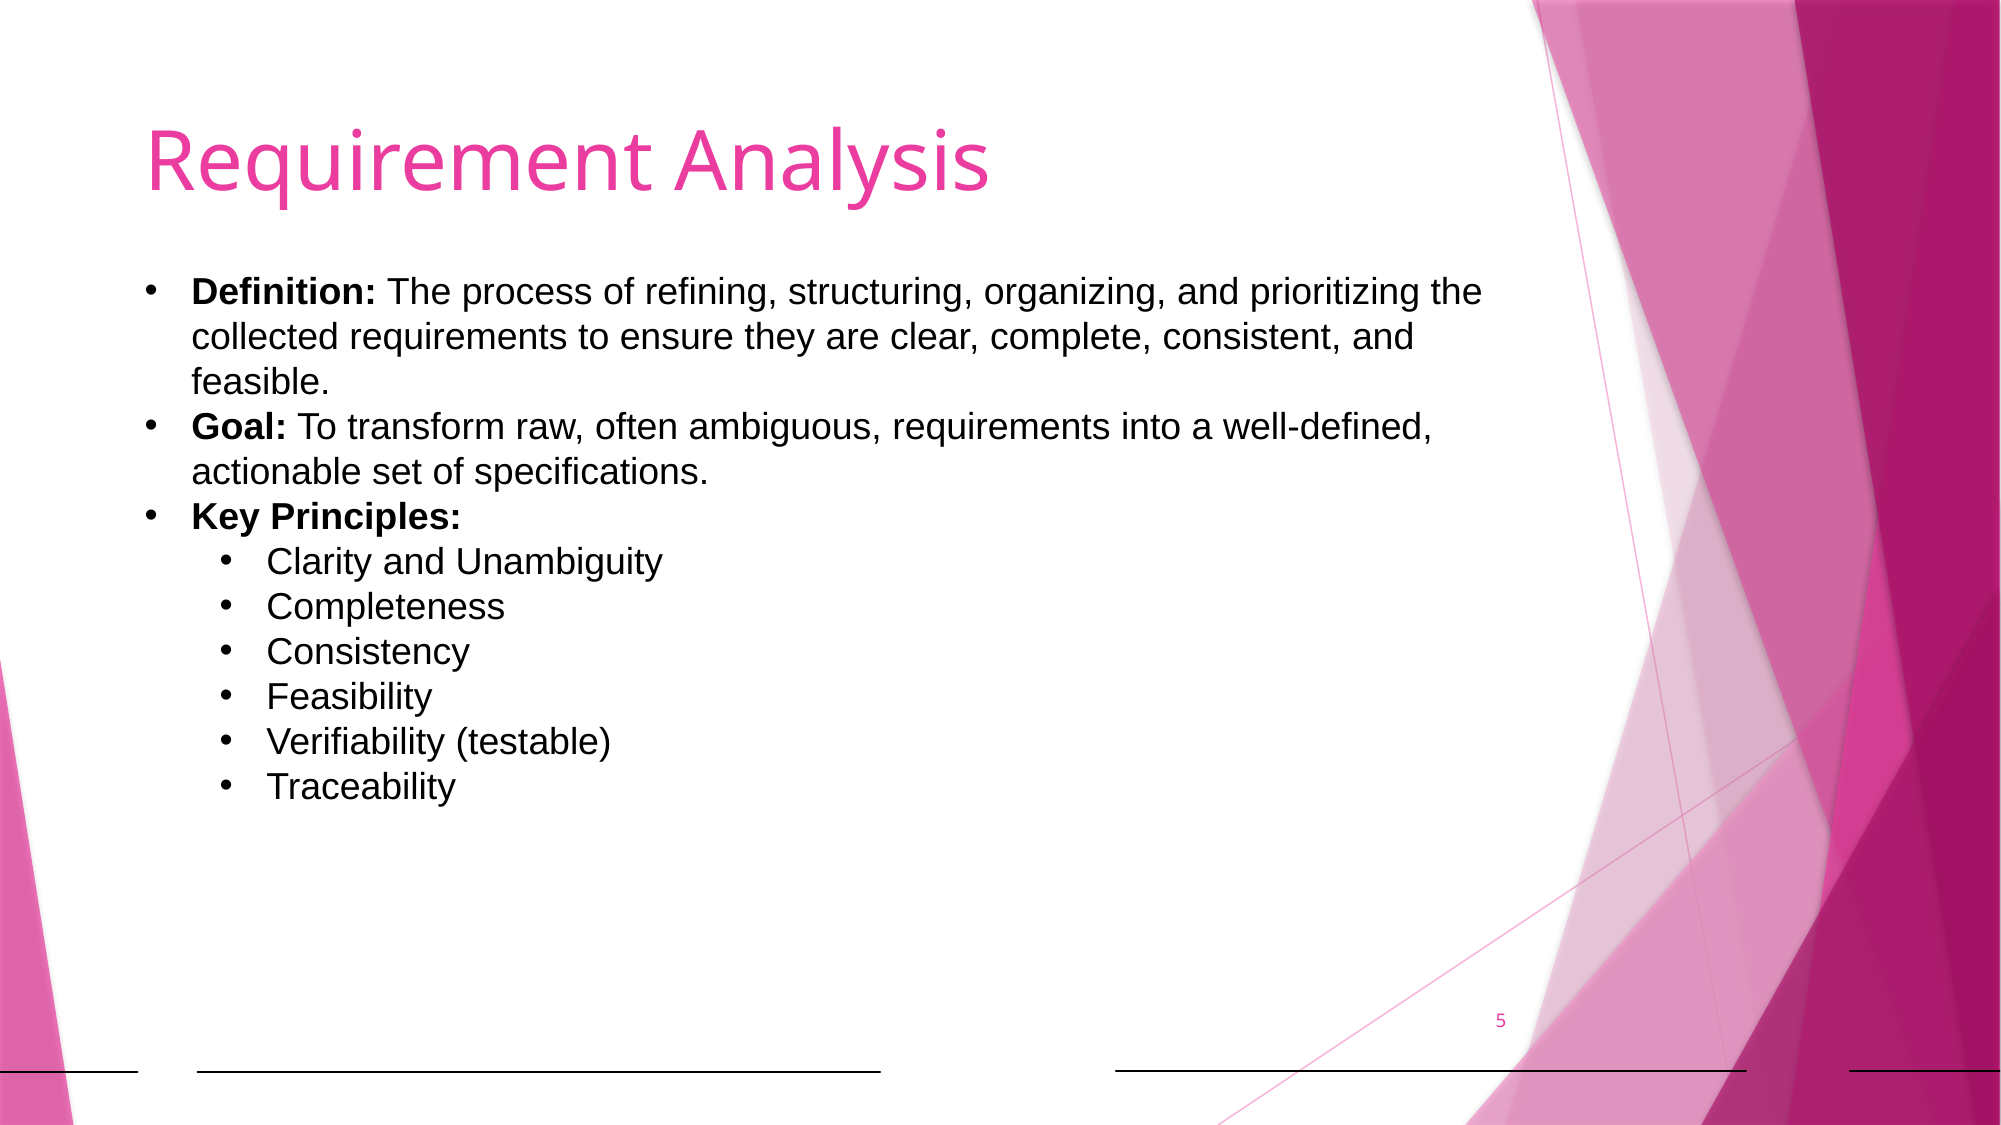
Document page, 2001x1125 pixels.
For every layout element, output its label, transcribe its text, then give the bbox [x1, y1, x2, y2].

text_box Definition: The process of refining, structuring, organizing, and prioritizing the collected requirements to ensure they are clear, complete, consistent, and feasible. Goal: To transform raw, often ambiguous, requirements into a well-defined, actionable set of specifications. Key Principles: Clarity and Unambiguity Completeness Consistency Feasibility Verifiability (testable) Traceability [129, 259, 1503, 860]
title Requirement Analysis [129, 99, 1541, 317]
slide_number 5 [1409, 991, 1522, 1051]
